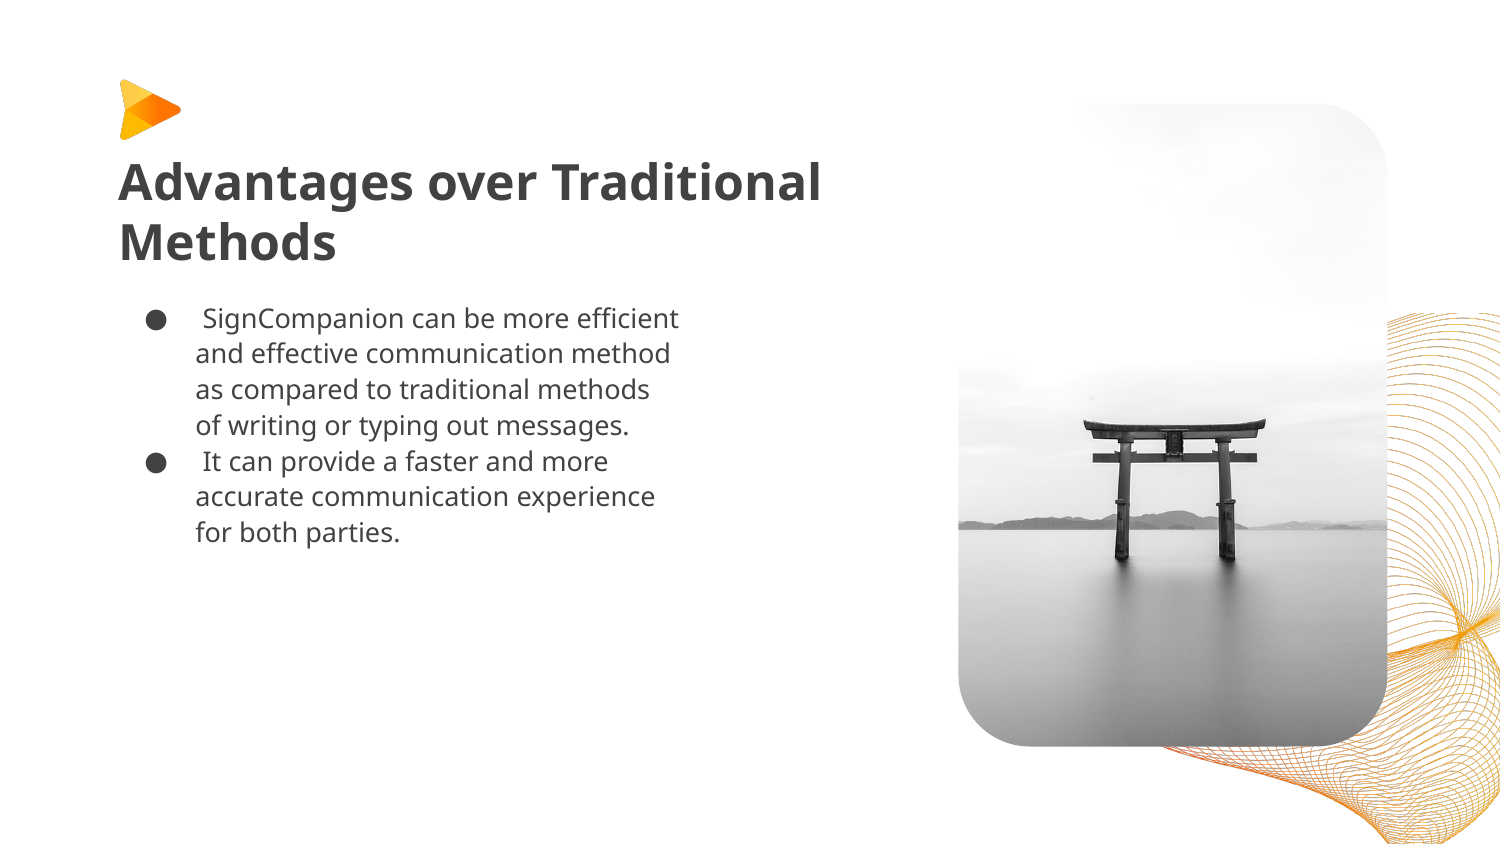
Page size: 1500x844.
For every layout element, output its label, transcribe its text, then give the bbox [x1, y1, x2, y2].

picture [958, 103, 1500, 844]
subtitle SignCompanion can be more efficient and effective communication method as compared to traditional methods of writing or typing out messages. It can provide a faster and more accurate communication experience for both parties. [105, 282, 697, 606]
title Advantages over Traditional Methods [103, 151, 932, 271]
picture [119, 78, 181, 140]
